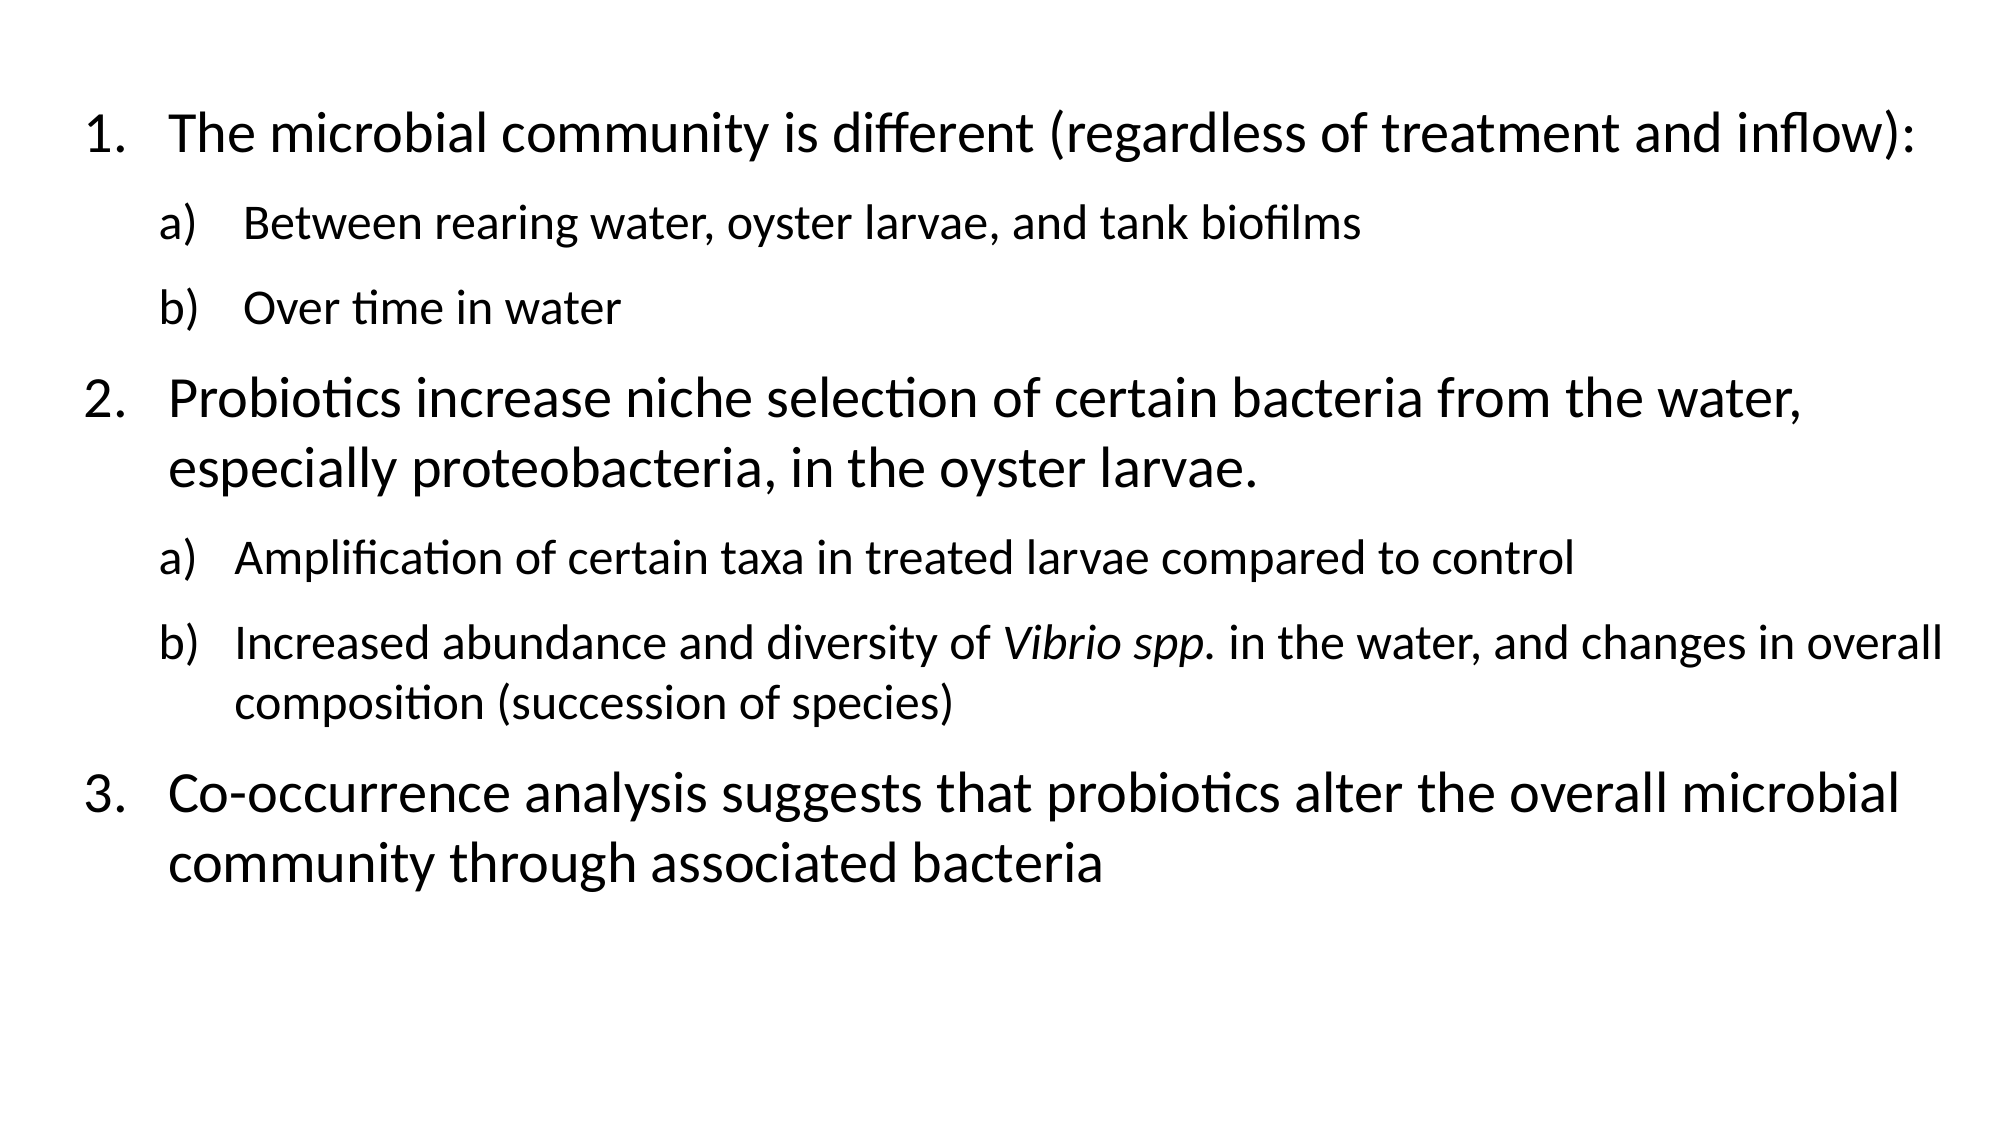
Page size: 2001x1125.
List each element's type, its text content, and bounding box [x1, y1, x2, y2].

text_box The microbial community is different (regardless of treatment and inflow): Between rearing water, oyster larvae, and tank biofilms Over time in water Probiotics increase niche selection of certain bacteria from the water, especially proteobacteria, in the oyster larvae. Amplification of certain taxa in treated larvae compared to control Increased abundance and diversity of Vibrio spp. in the water, and changes in overall composition (succession of species) Co-occurrence analysis suggests that probiotics alter the overall microbial community through associated bacteria [31, 87, 1962, 902]
